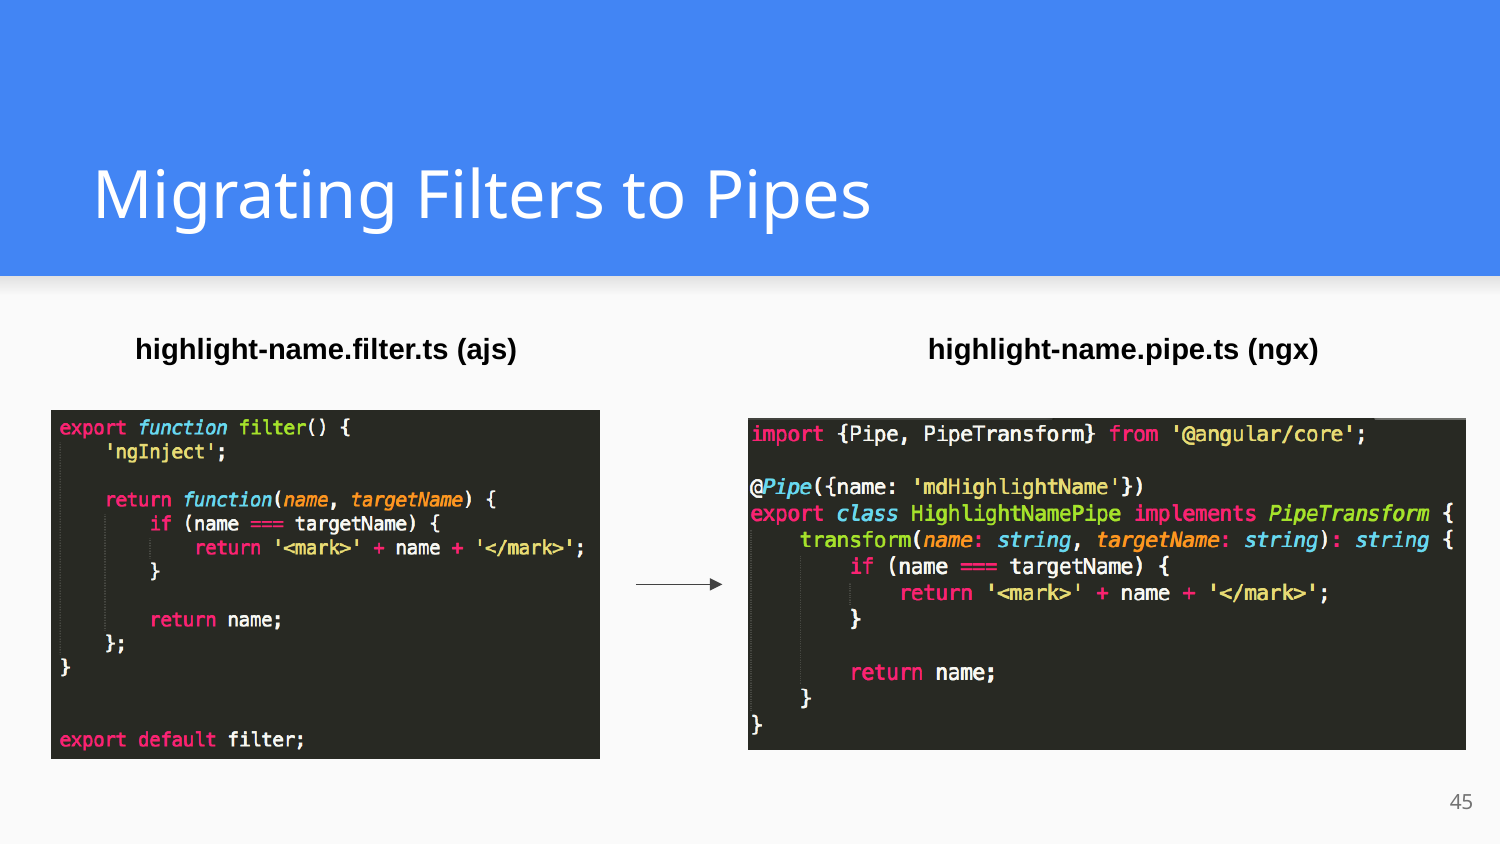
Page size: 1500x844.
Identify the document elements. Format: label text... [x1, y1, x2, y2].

text_box highlight-name.filter.ts (ajs) [120, 315, 536, 387]
picture [51, 409, 600, 759]
text_box highlight-name.pipe.ts (ngx) [912, 314, 1345, 380]
picture [748, 418, 1466, 751]
title Migrating Filters to Pipes [77, 121, 1427, 248]
slide_number ‹#› [1398, 770, 1489, 835]
